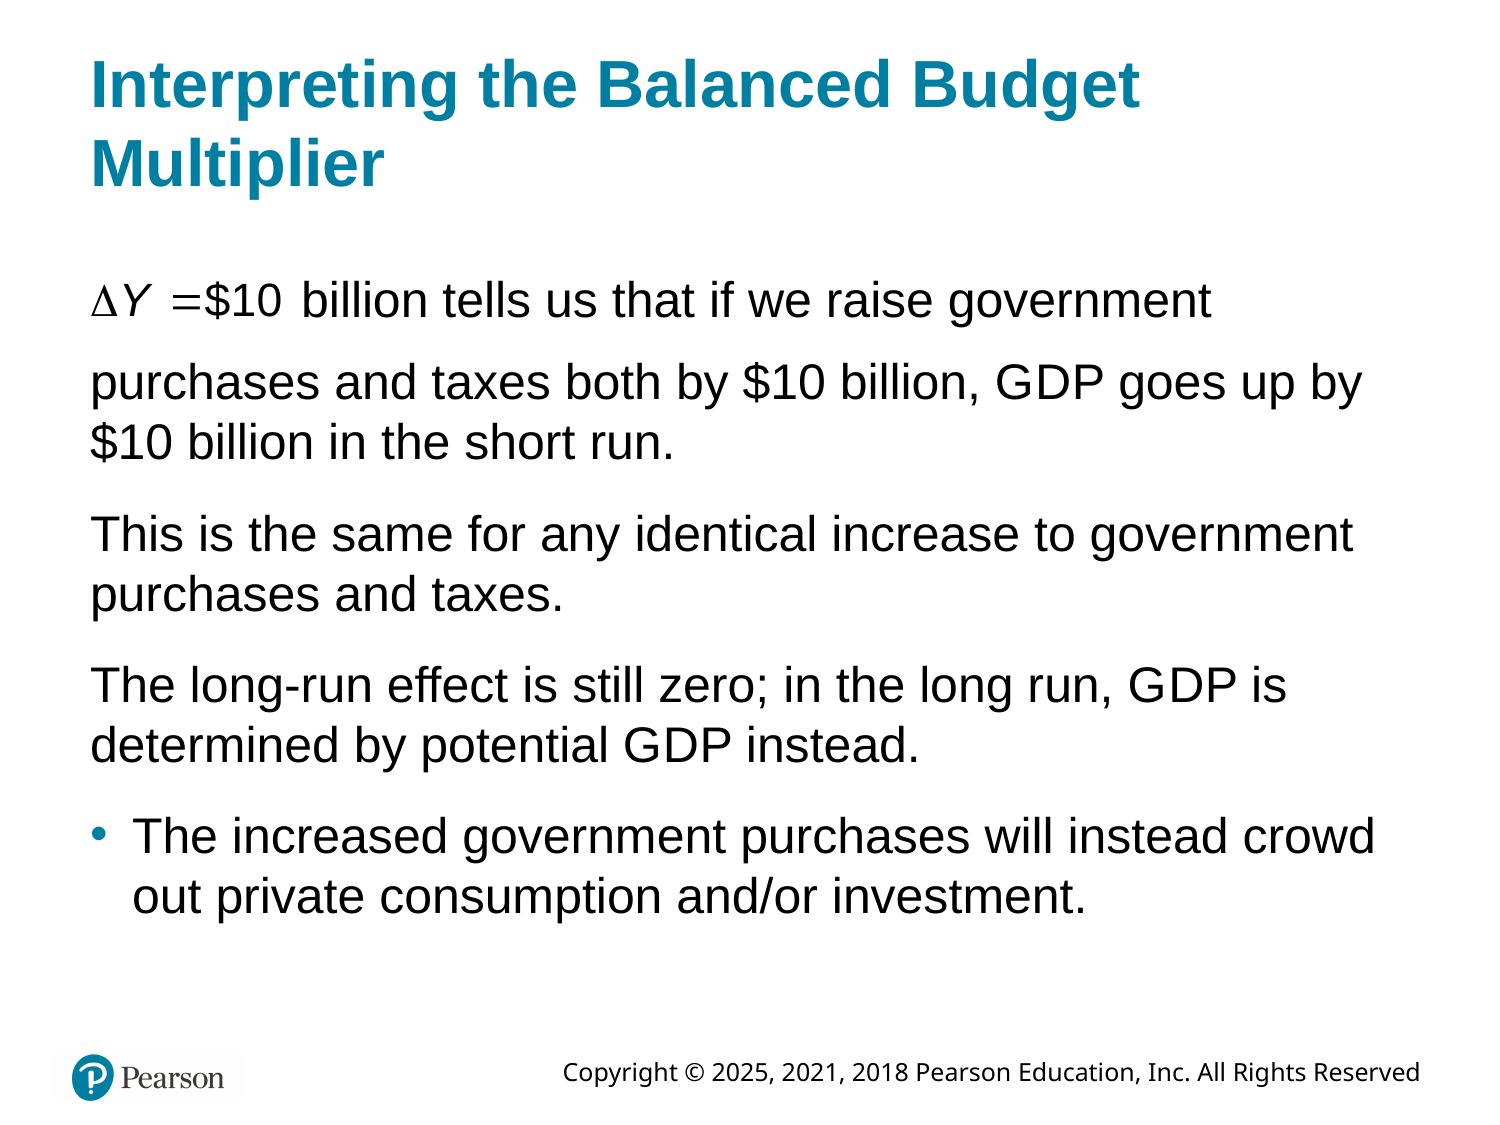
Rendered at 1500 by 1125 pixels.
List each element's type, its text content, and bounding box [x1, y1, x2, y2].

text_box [87, 277, 286, 327]
list purchases and taxes both by $10 billion, G D P goes up by $10 billion in the short run. This is the same for any identical increase to government purchases and taxes. The long-run effect is still zero; in the long run, G D P is determined by potential G D P instead. The increased government purchases will instead crowd out private consumption and/or investment. [75, 349, 1426, 969]
title Interpreting the Balanced Budget Multiplier [75, 35, 1425, 216]
list billion tells us that if we raise government [301, 267, 1253, 337]
picture [51, 1053, 245, 1102]
